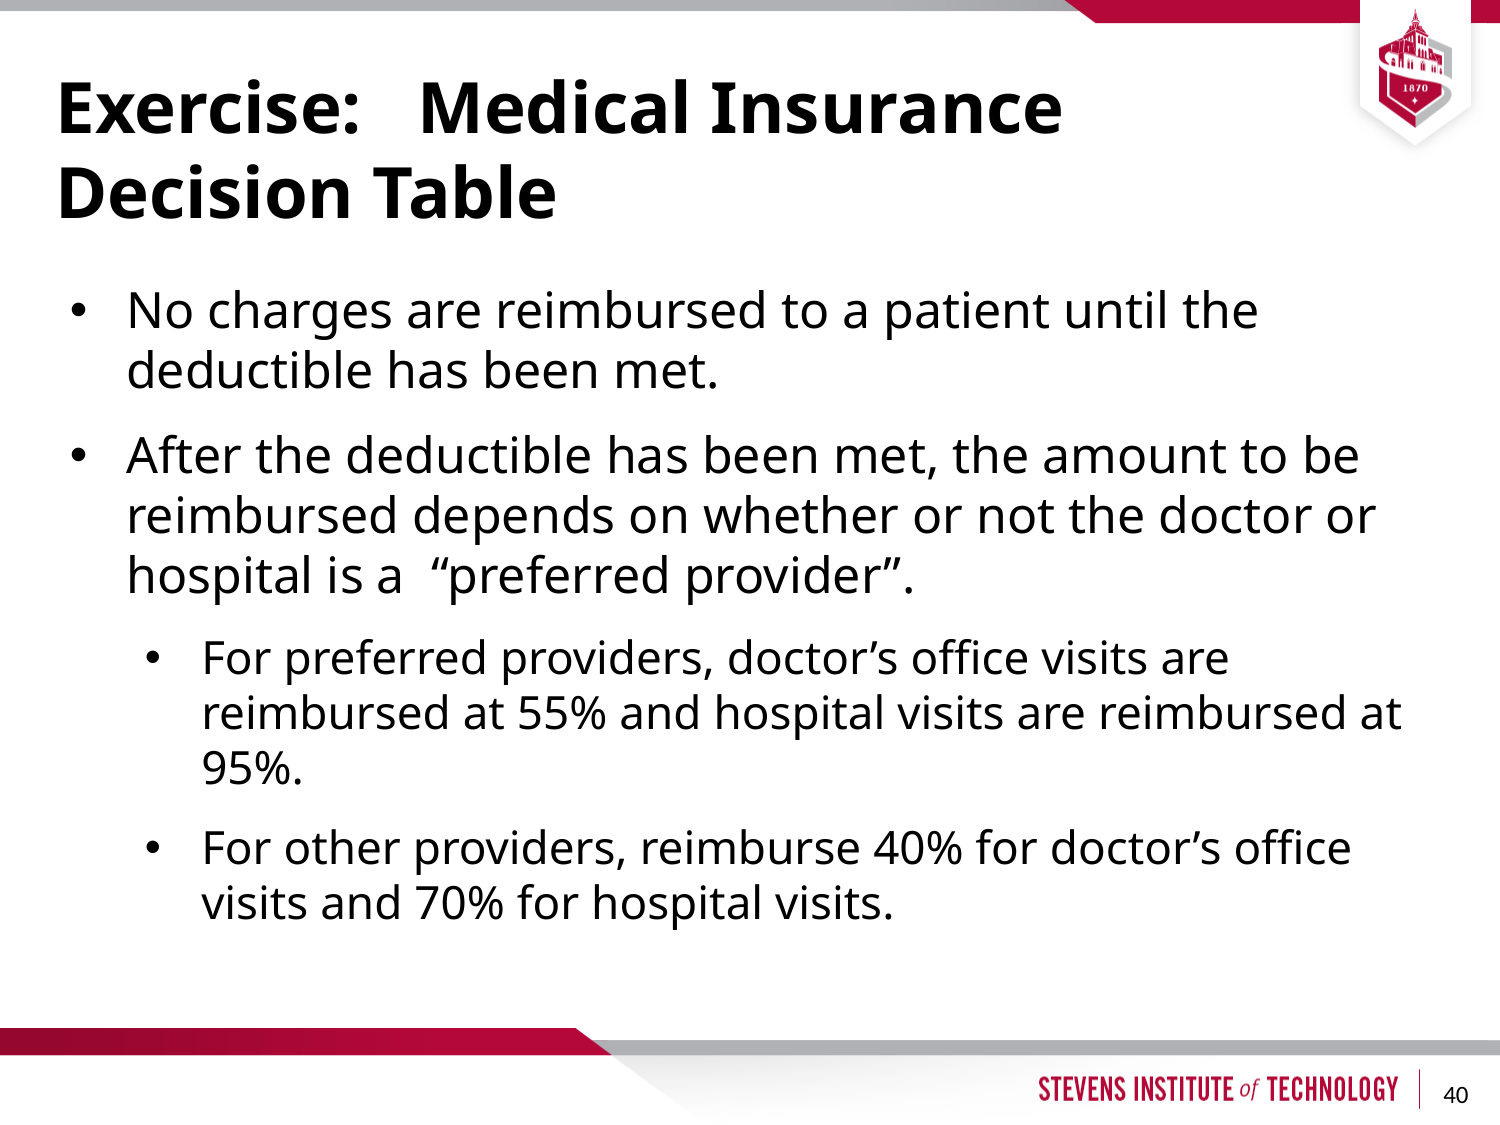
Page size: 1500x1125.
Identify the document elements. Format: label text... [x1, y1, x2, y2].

list No charges are reimbursed to a patient until the deductible has been met. After the deductible has been met, the amount to be reimbursed depends on whether or not the doctor or hospital is a “preferred provider”. For preferred providers, doctor’s office visits are reimbursed at 55% and hospital visits are reimbursed at 95%. For other providers, reimburse 40% for doctor’s office visits and 70% for hospital visits. [55, 271, 1443, 913]
title Exercise: Medical Insurance Decision Table [41, 54, 1341, 164]
picture [0, 1028, 1489, 1125]
slide_number 40 [1428, 1071, 1489, 1108]
picture [0, 0, 1500, 160]
text_box Visit Type? [1489, 949, 1500, 1125]
